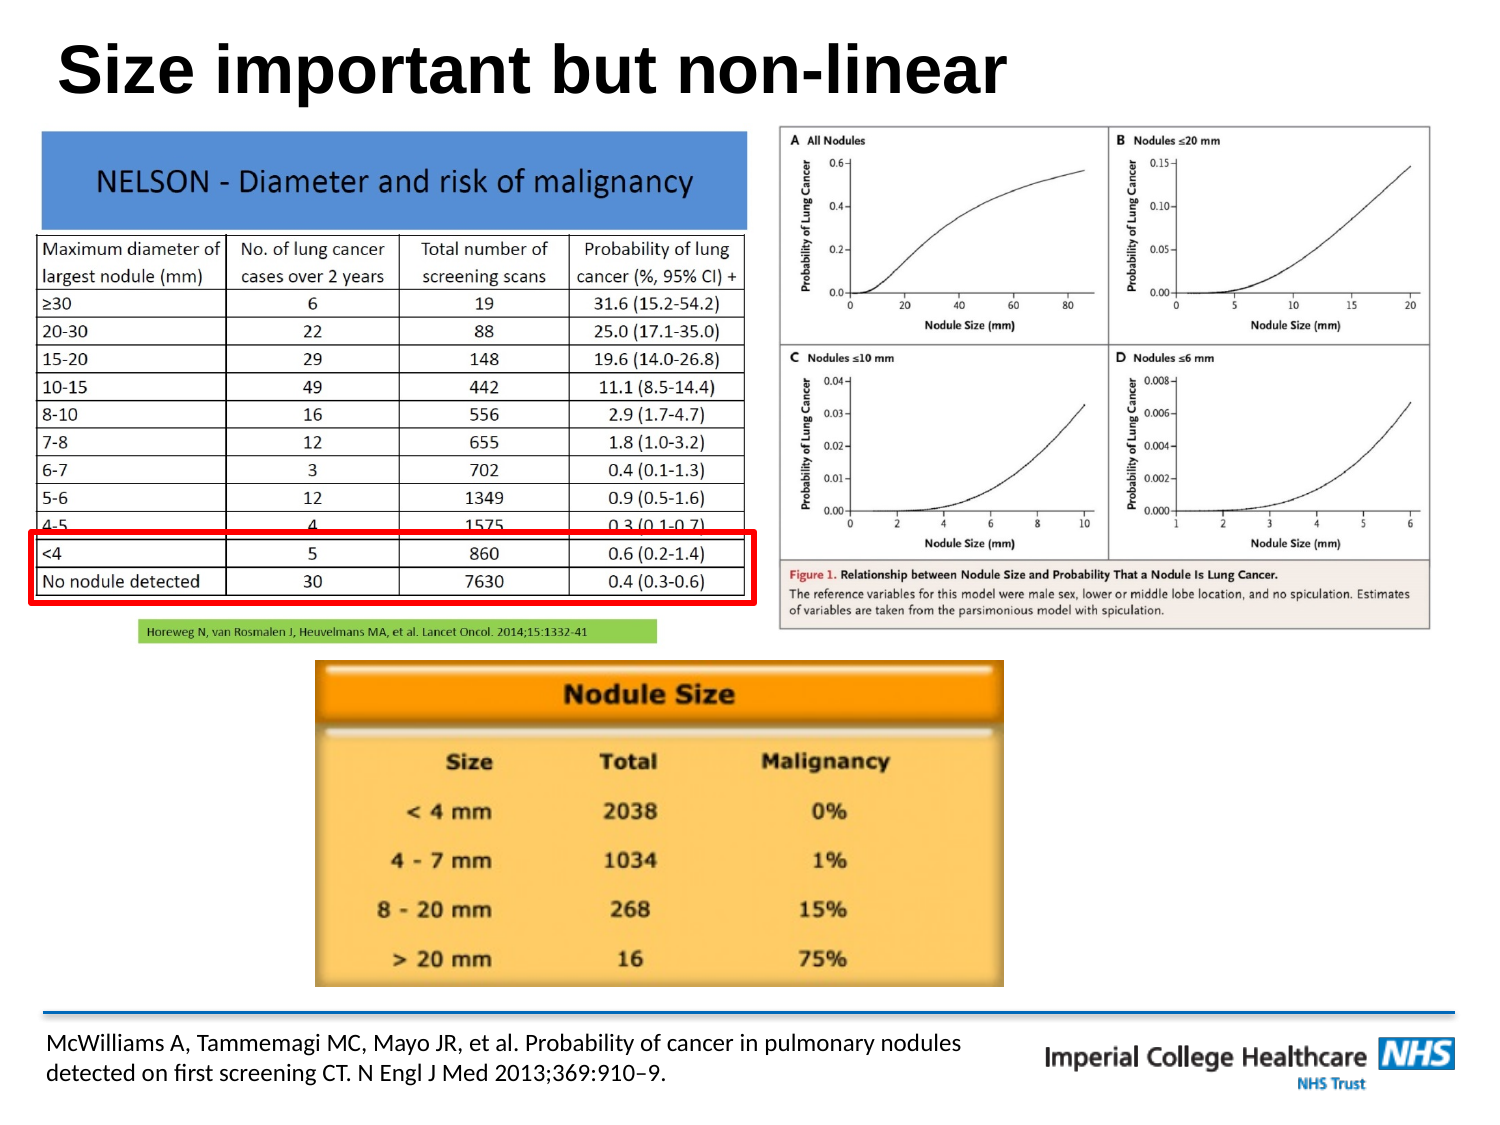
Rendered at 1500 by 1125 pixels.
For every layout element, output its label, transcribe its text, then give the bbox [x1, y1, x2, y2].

picture [30, 123, 1004, 988]
text_box McWilliams A, Tammemagi MC, Mayo JR, et al. Probability of cancer in pulmonary nodules detected on ﬁrst screening CT. N Engl J Med 2013;369:910–9. [31, 1018, 1063, 1094]
title Size important but non-linear [43, 17, 1394, 206]
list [777, 125, 1432, 633]
